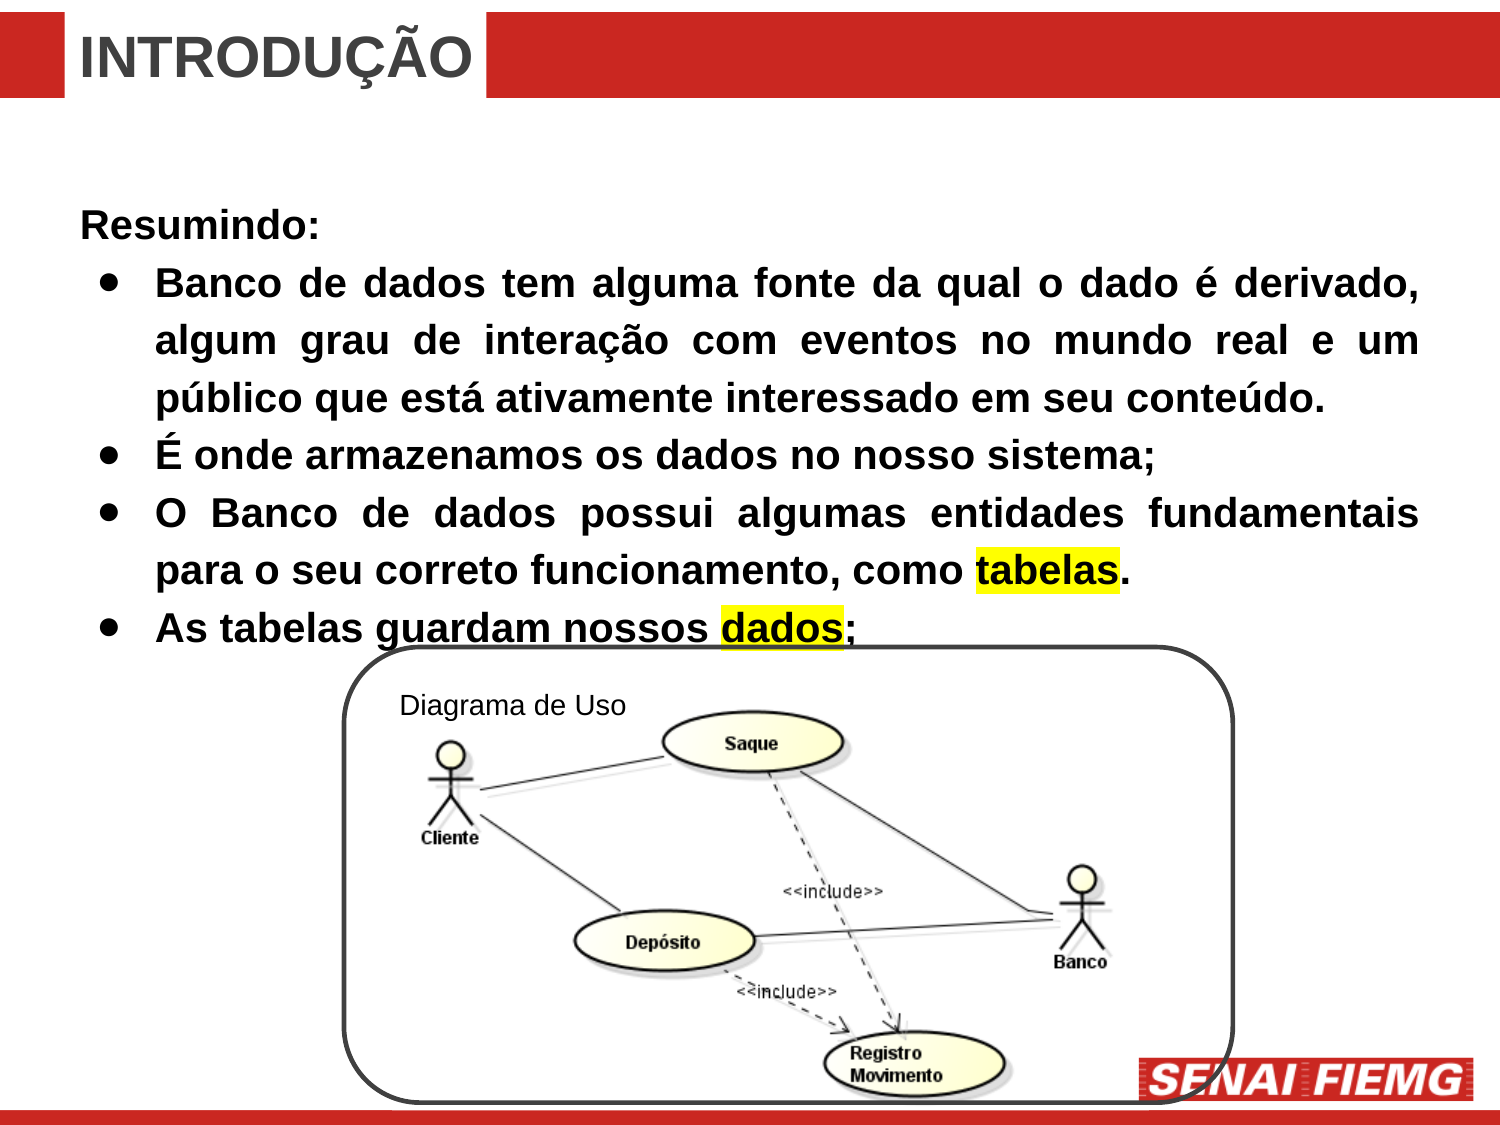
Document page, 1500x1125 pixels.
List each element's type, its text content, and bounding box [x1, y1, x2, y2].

text_box Diagrama de Uso [1214, 671, 1286, 737]
text_box INTRODUÇÃO [65, 12, 486, 98]
text_box [343, 647, 1233, 1096]
text_box [486, 12, 1500, 98]
text_box Resumindo: Banco de dados tem alguma fonte da qual o dado é derivado, algum grau de interação com eventos no mundo real e um público que está ativamente interessado em seu conteúdo. É onde armazenamos os dados no nosso sistema; O Banco de dados possui algumas entidades fundamentais para o seu correto funcionamento, como tabelas. As tabelas guardam nossos dados; [64, 182, 1436, 956]
text_box [0, 1110, 387, 1125]
picture [392, 671, 1500, 1125]
text_box [0, 12, 65, 98]
